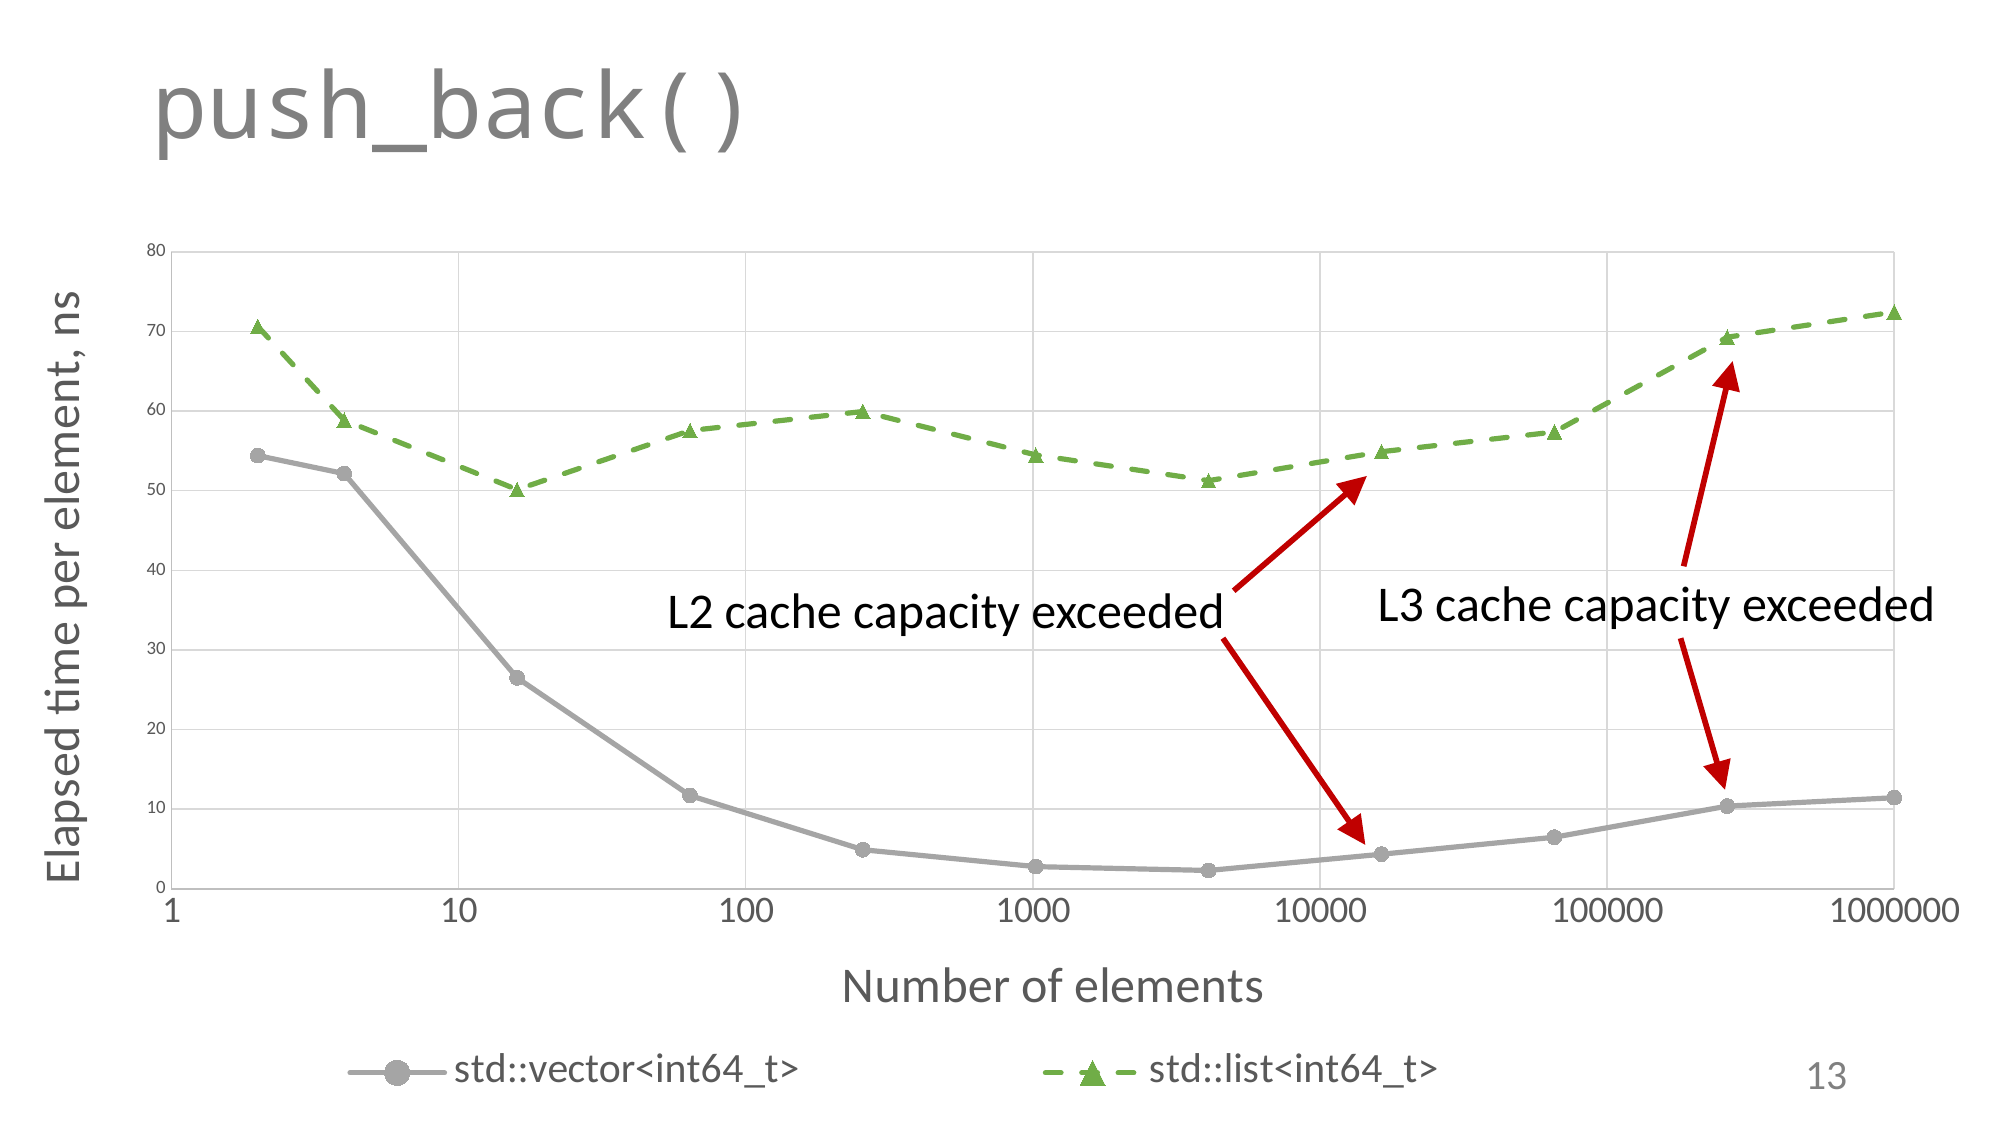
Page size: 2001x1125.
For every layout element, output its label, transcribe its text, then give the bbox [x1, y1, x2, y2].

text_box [1222, 638, 1366, 845]
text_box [1680, 638, 1725, 790]
chart [0, 224, 2000, 1125]
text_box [1233, 475, 1367, 591]
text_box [1683, 361, 1733, 567]
title push_back() [137, 0, 1863, 218]
